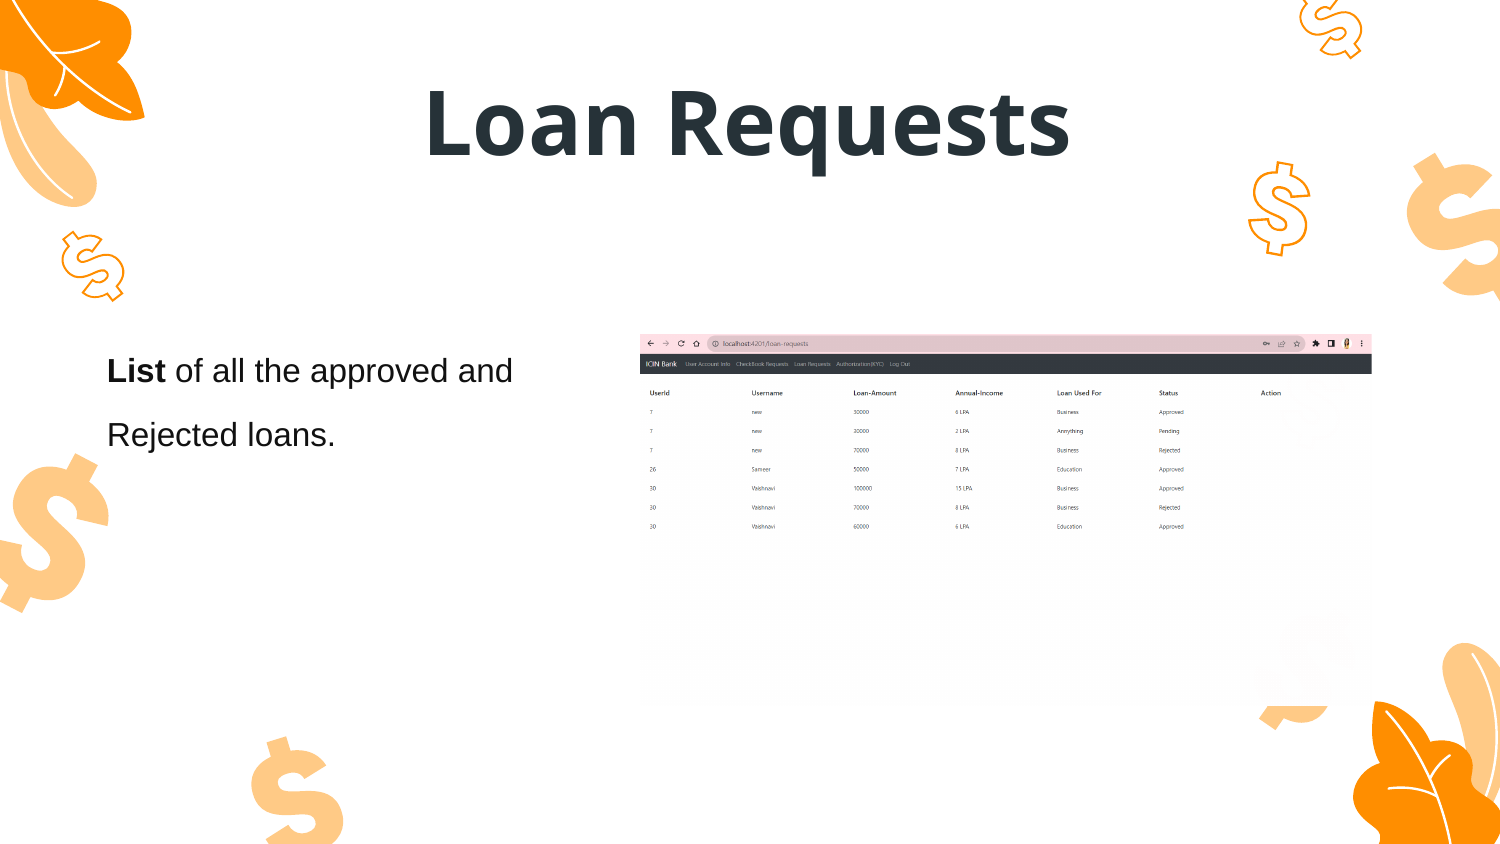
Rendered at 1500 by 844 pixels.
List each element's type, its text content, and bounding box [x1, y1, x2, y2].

text_box [1258, 715, 1321, 731]
picture [639, 334, 1372, 706]
text_box [61, 230, 125, 303]
text_box [1248, 161, 1311, 257]
text_box List of all the approved and Rejected loans. [91, 327, 582, 469]
title Loan Requests [225, 87, 1269, 151]
